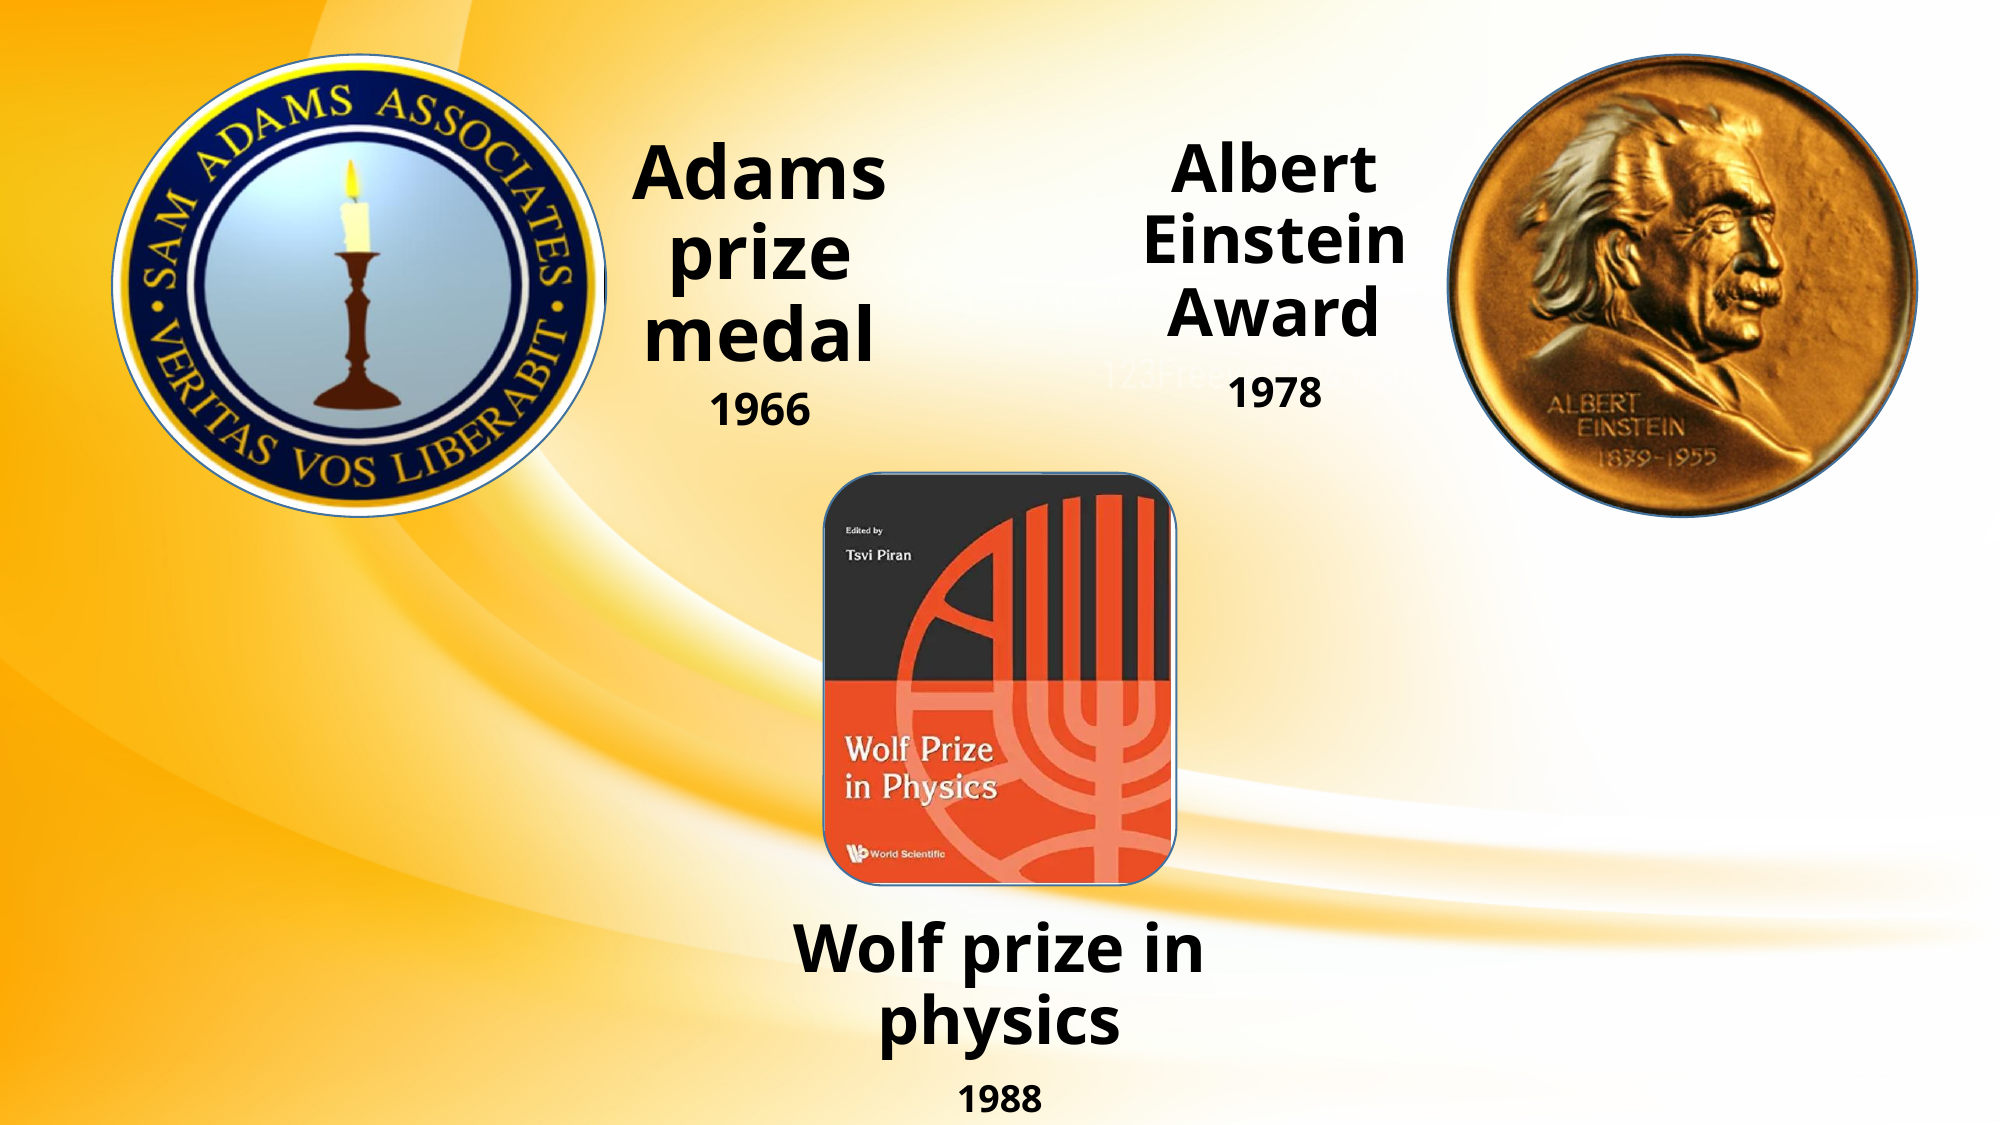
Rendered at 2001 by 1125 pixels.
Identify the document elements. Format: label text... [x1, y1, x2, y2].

picture [0, 0, 2001, 1125]
text_box [1448, 53, 1919, 519]
text_box [110, 53, 608, 518]
text_box [822, 471, 1178, 887]
text_box Wolf prize in physics 1988 [760, 907, 1239, 1079]
list Adams prize medal 1966 [606, 126, 914, 445]
text_box Albert Einstein Award 1978 [1102, 127, 1448, 473]
